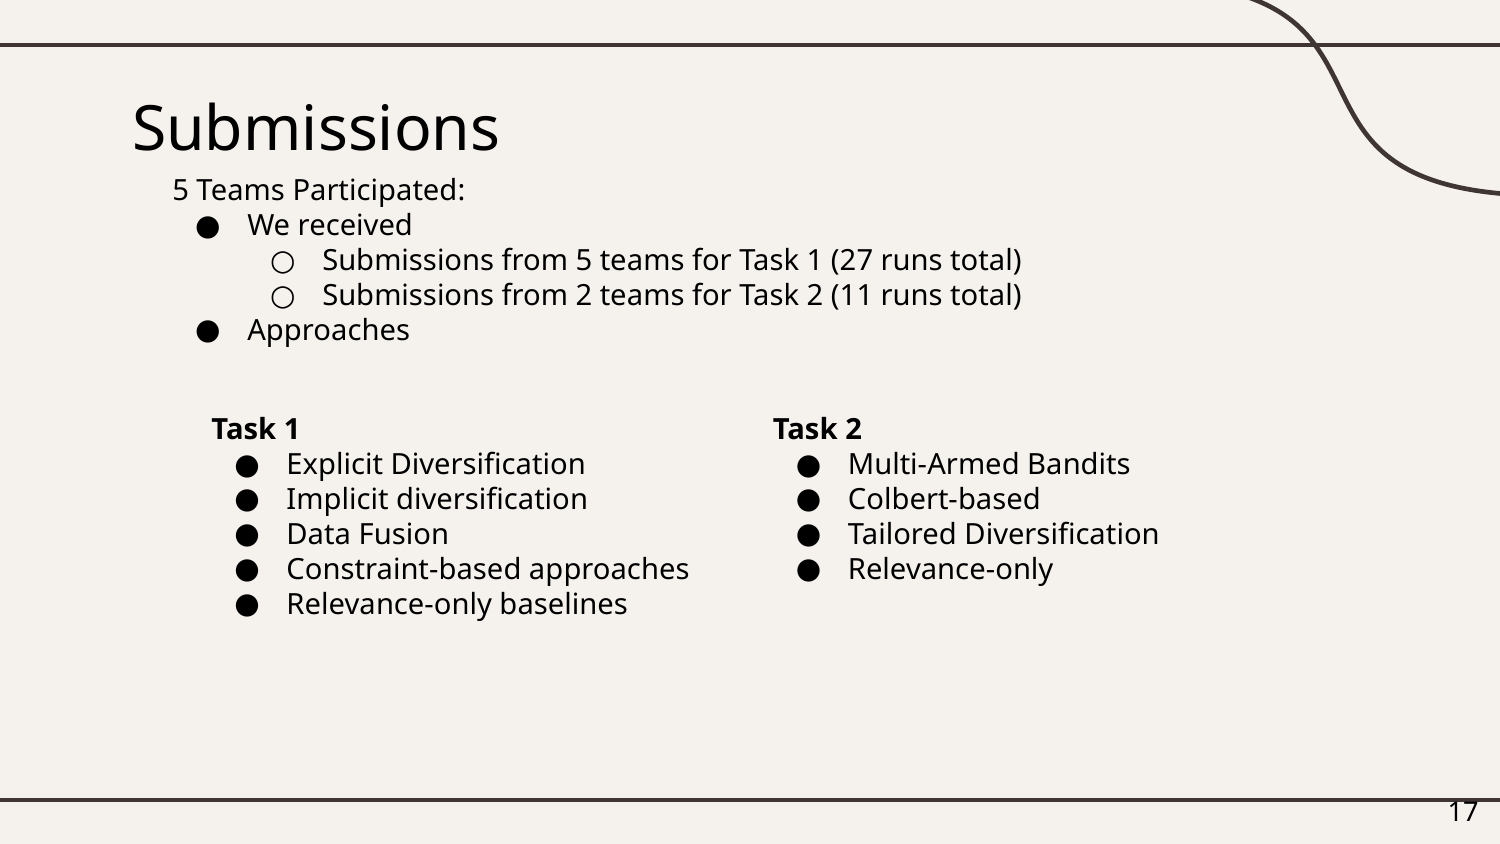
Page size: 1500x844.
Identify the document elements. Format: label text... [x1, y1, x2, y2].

title Submissions [116, 72, 890, 167]
text_box Task 2 Multi-Armed Bandits Colbert-based Tailored Diversification Relevance-only [757, 395, 1286, 636]
text_box Task 1 Explicit Diversification Implicit diversification Data Fusion Constraint-based approaches Relevance-only baselines [196, 395, 757, 636]
text_box 5 Teams Participated: We received Submissions from 5 teams for Task 1 (27 runs total) Submissions from 2 teams for Task 2 (11 runs total) Approaches [157, 156, 1343, 362]
slide_number ‹#› [1403, 779, 1494, 844]
